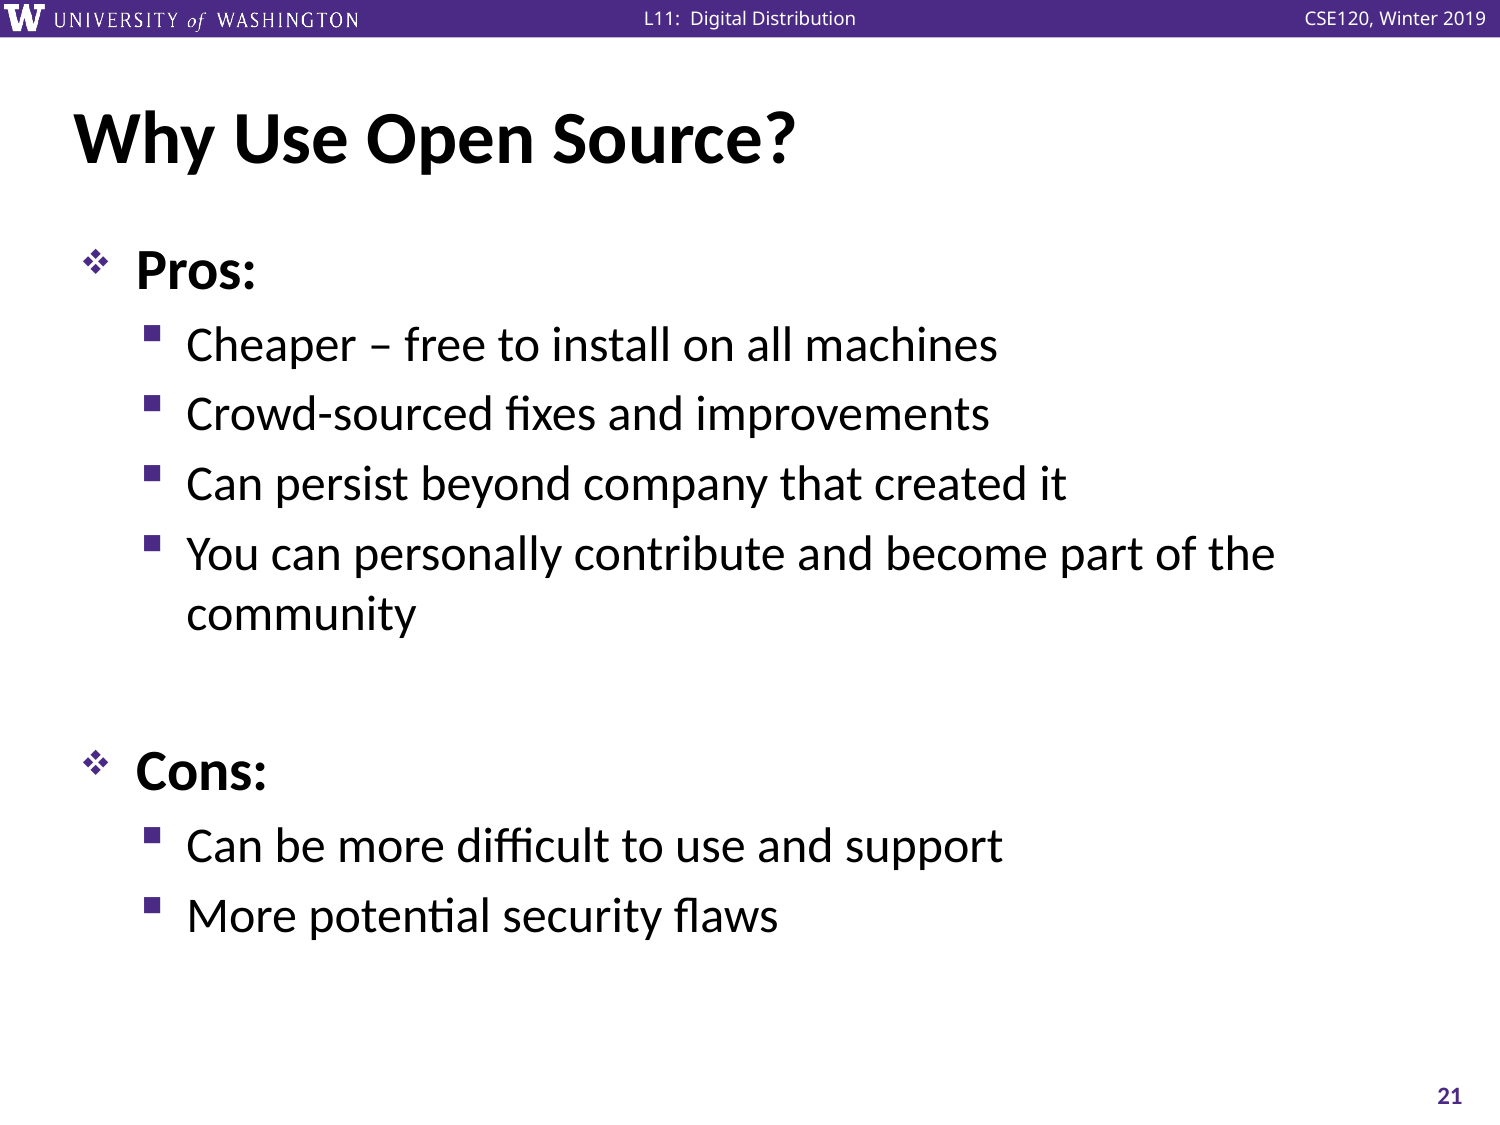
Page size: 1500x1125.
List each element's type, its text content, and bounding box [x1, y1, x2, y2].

list Pros: Cheaper – free to install on all machines Crowd-sourced fixes and improvements Can persist beyond company that created it You can personally contribute and become part of the community Cons: Can be more difficult to use and support More potential security flaws [64, 223, 1438, 1040]
picture [4, 4, 358, 32]
slide_number 21 [1400, 1065, 1500, 1125]
title Why Use Open Source? [58, 71, 1438, 197]
